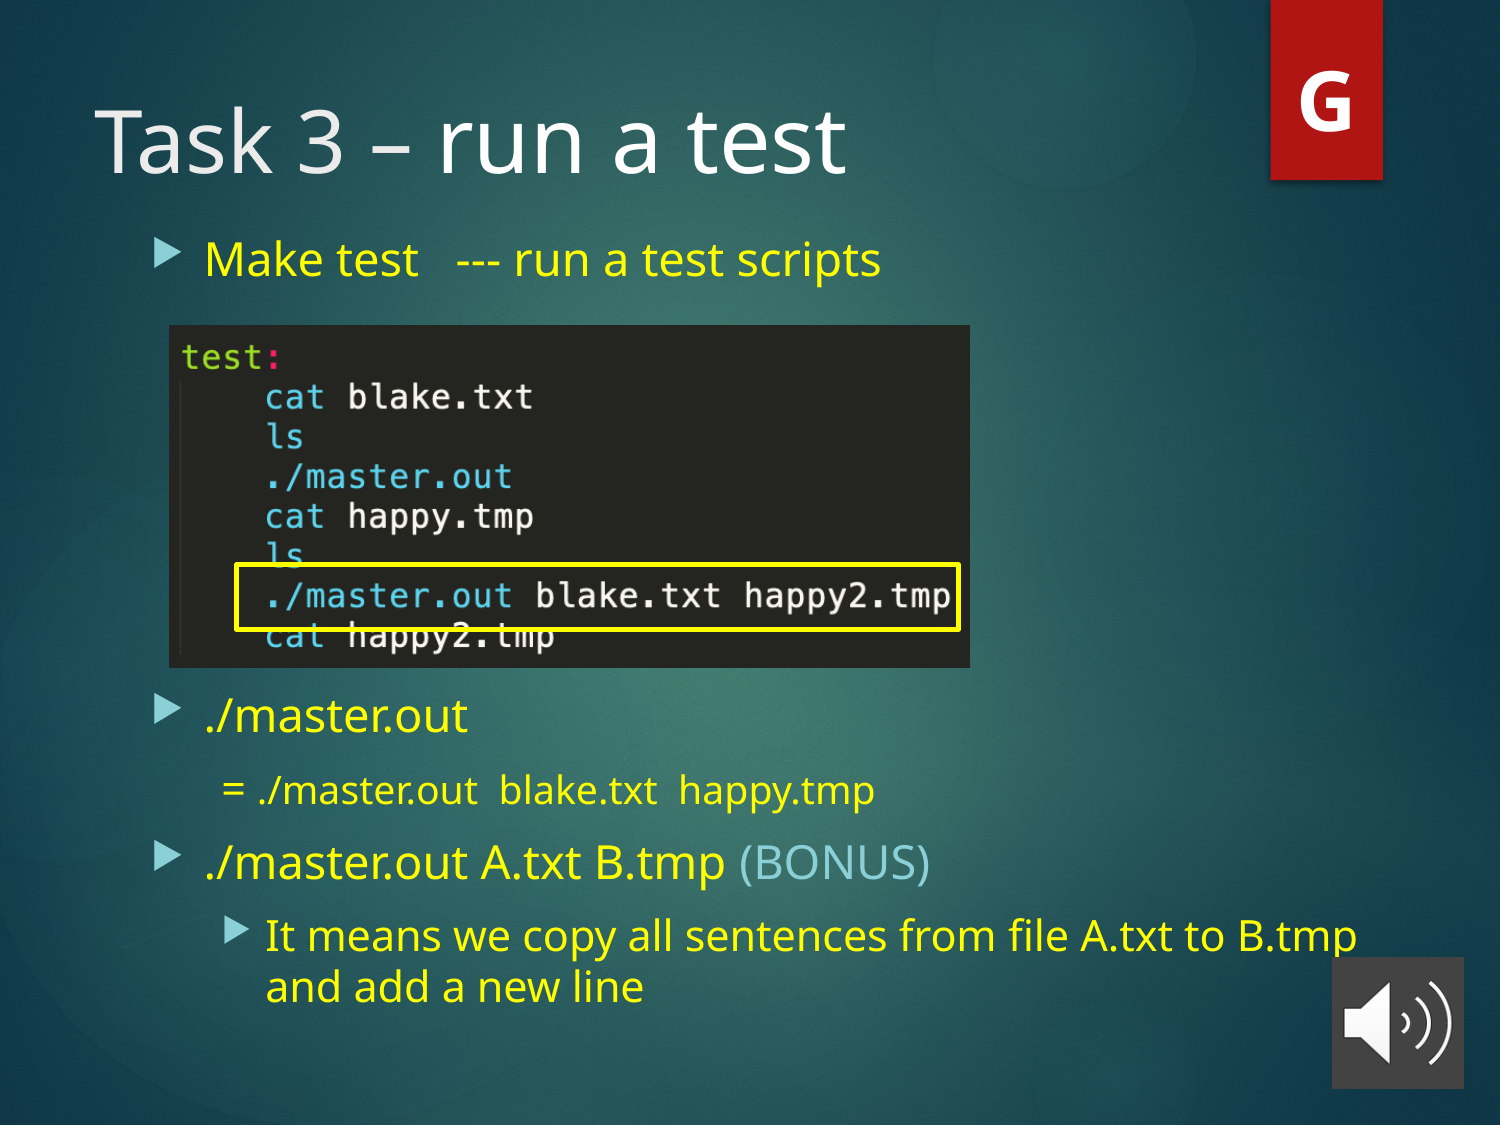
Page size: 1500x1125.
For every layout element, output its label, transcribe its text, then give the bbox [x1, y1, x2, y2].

picture [168, 325, 970, 668]
title Task 3 – run a test [79, 74, 1237, 206]
list Make test --- run a test scripts ./master.out = ./master.out blake.txt happy.tmp ./master.out A.txt B.tmp (BONUS) It means we copy all sentences from file A.txt to B.tmp and add a new line [135, 222, 1378, 1025]
picture [1330, 955, 1465, 1090]
text_box G [1282, 41, 1372, 156]
